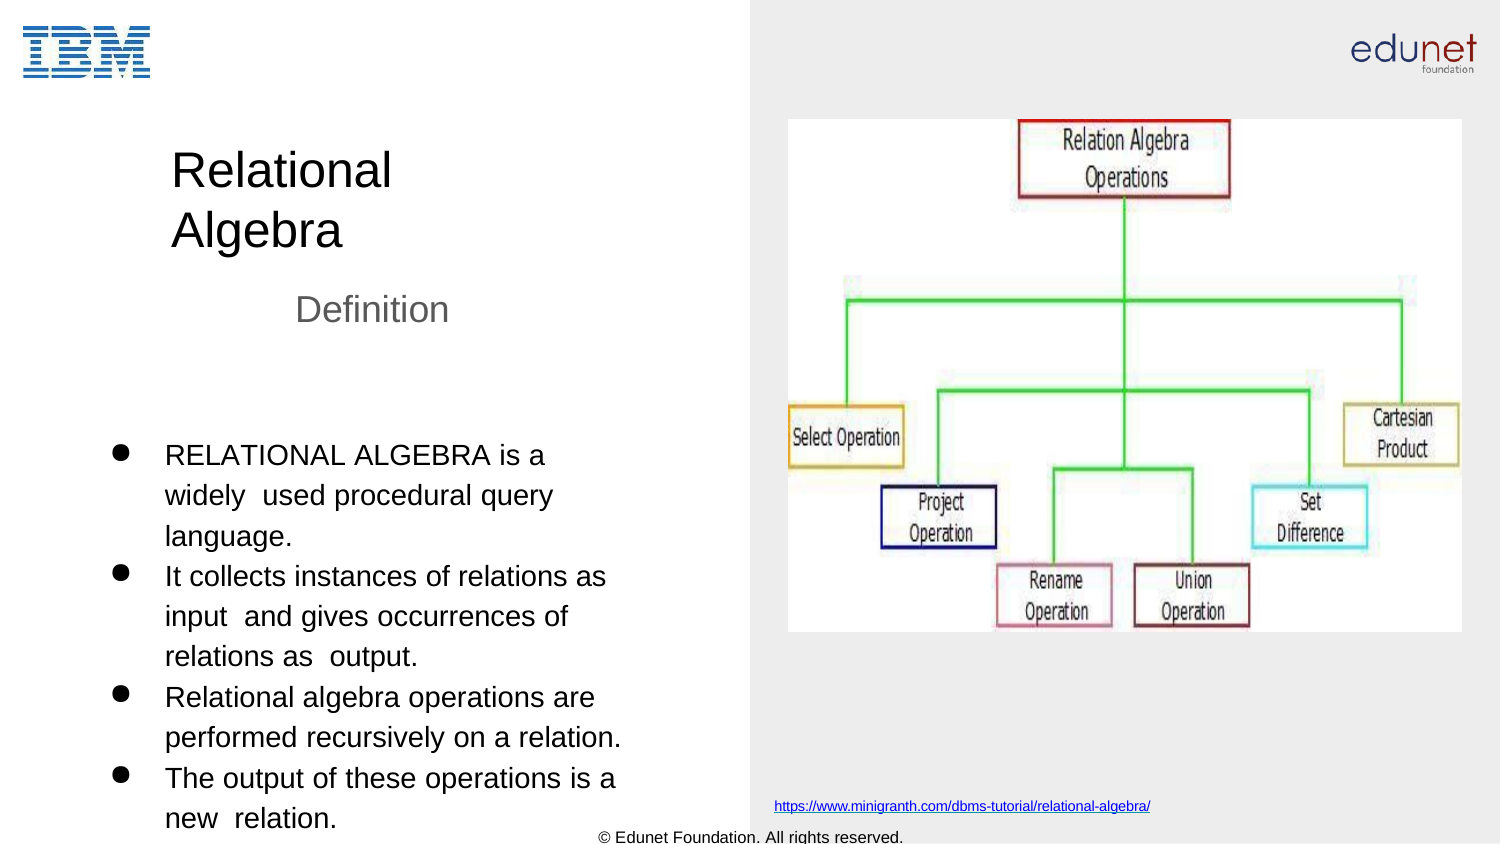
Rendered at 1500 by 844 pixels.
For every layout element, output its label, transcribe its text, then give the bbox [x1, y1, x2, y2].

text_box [749, 0, 1500, 844]
text_box Definition [293, 283, 454, 331]
title Relational Algebra [168, 135, 578, 279]
text_box https://www.minigranth.com/dbms-tutorial/relational-algebra/ © Edunet Foundation. All rights reserved. [596, 795, 744, 844]
picture [23, 26, 150, 78]
picture [788, 119, 1462, 632]
text_box RELATIONAL ALGEBRA is a widely used procedural query language. It collects instances of relations as input and gives occurrences of relations as output. Relational algebra operations are performed recursively on a relation. The output of these operations is a new relation. [107, 429, 679, 844]
